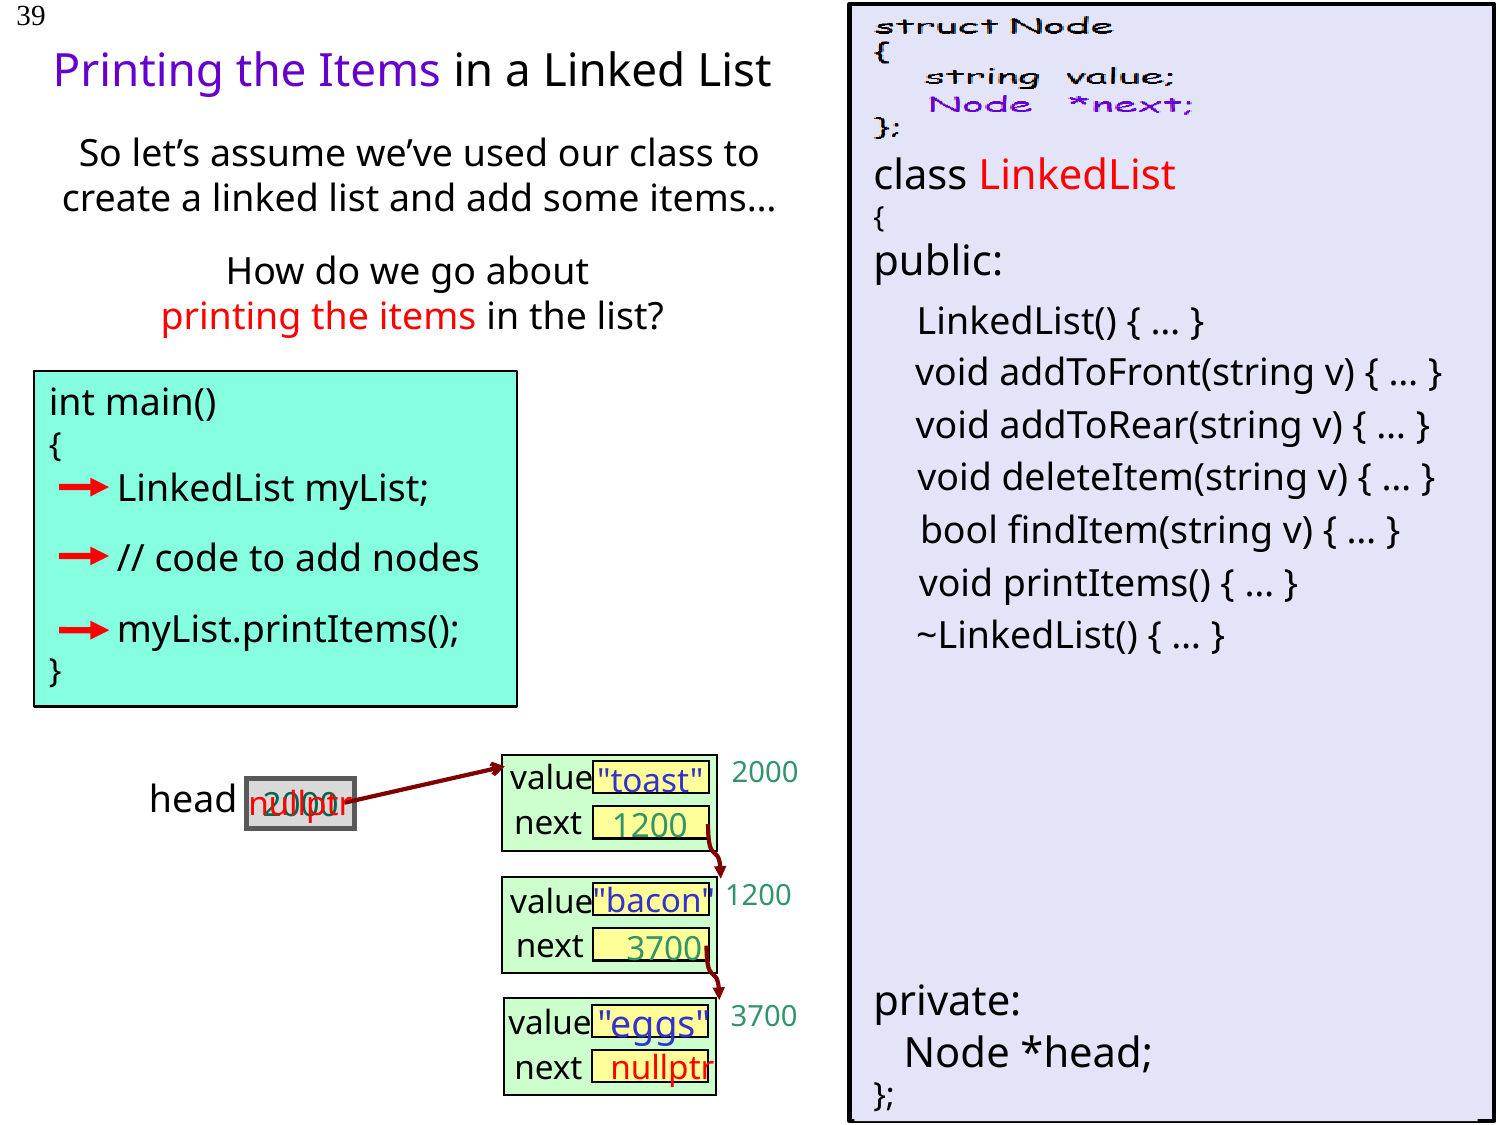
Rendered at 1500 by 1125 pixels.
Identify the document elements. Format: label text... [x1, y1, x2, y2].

text_box [849, 3, 1495, 1122]
text_box [854, 154, 1478, 1122]
text_box bool findItem(string v) { … } [905, 498, 1500, 551]
slide_number 39 [0, 0, 37, 65]
text_box LinkedList() { … } [901, 289, 1406, 350]
text_box ~LinkedList() { … } [901, 603, 1406, 664]
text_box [344, 746, 821, 1101]
text_box void addToFront(string v) { … } [900, 340, 1500, 393]
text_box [33, 370, 518, 707]
text_box class LinkedList { public: private: }; [858, 140, 1500, 1121]
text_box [135, 766, 339, 829]
text_box Node *head; [888, 1018, 1448, 1084]
title Printing the Items in a Linked List [37, 0, 1313, 163]
text_box void printItems() { … } [903, 551, 1500, 611]
text_box So let’s assume we’ve used our class to create a linked list and add some items… [26, 122, 813, 227]
text_box How do we go about printing the items in the list? [0, 239, 831, 344]
picture [863, 12, 1441, 142]
text_box void addToRear(string v) { … } [900, 393, 1500, 454]
text_box void deleteItem(string v) { … } [902, 445, 1500, 506]
